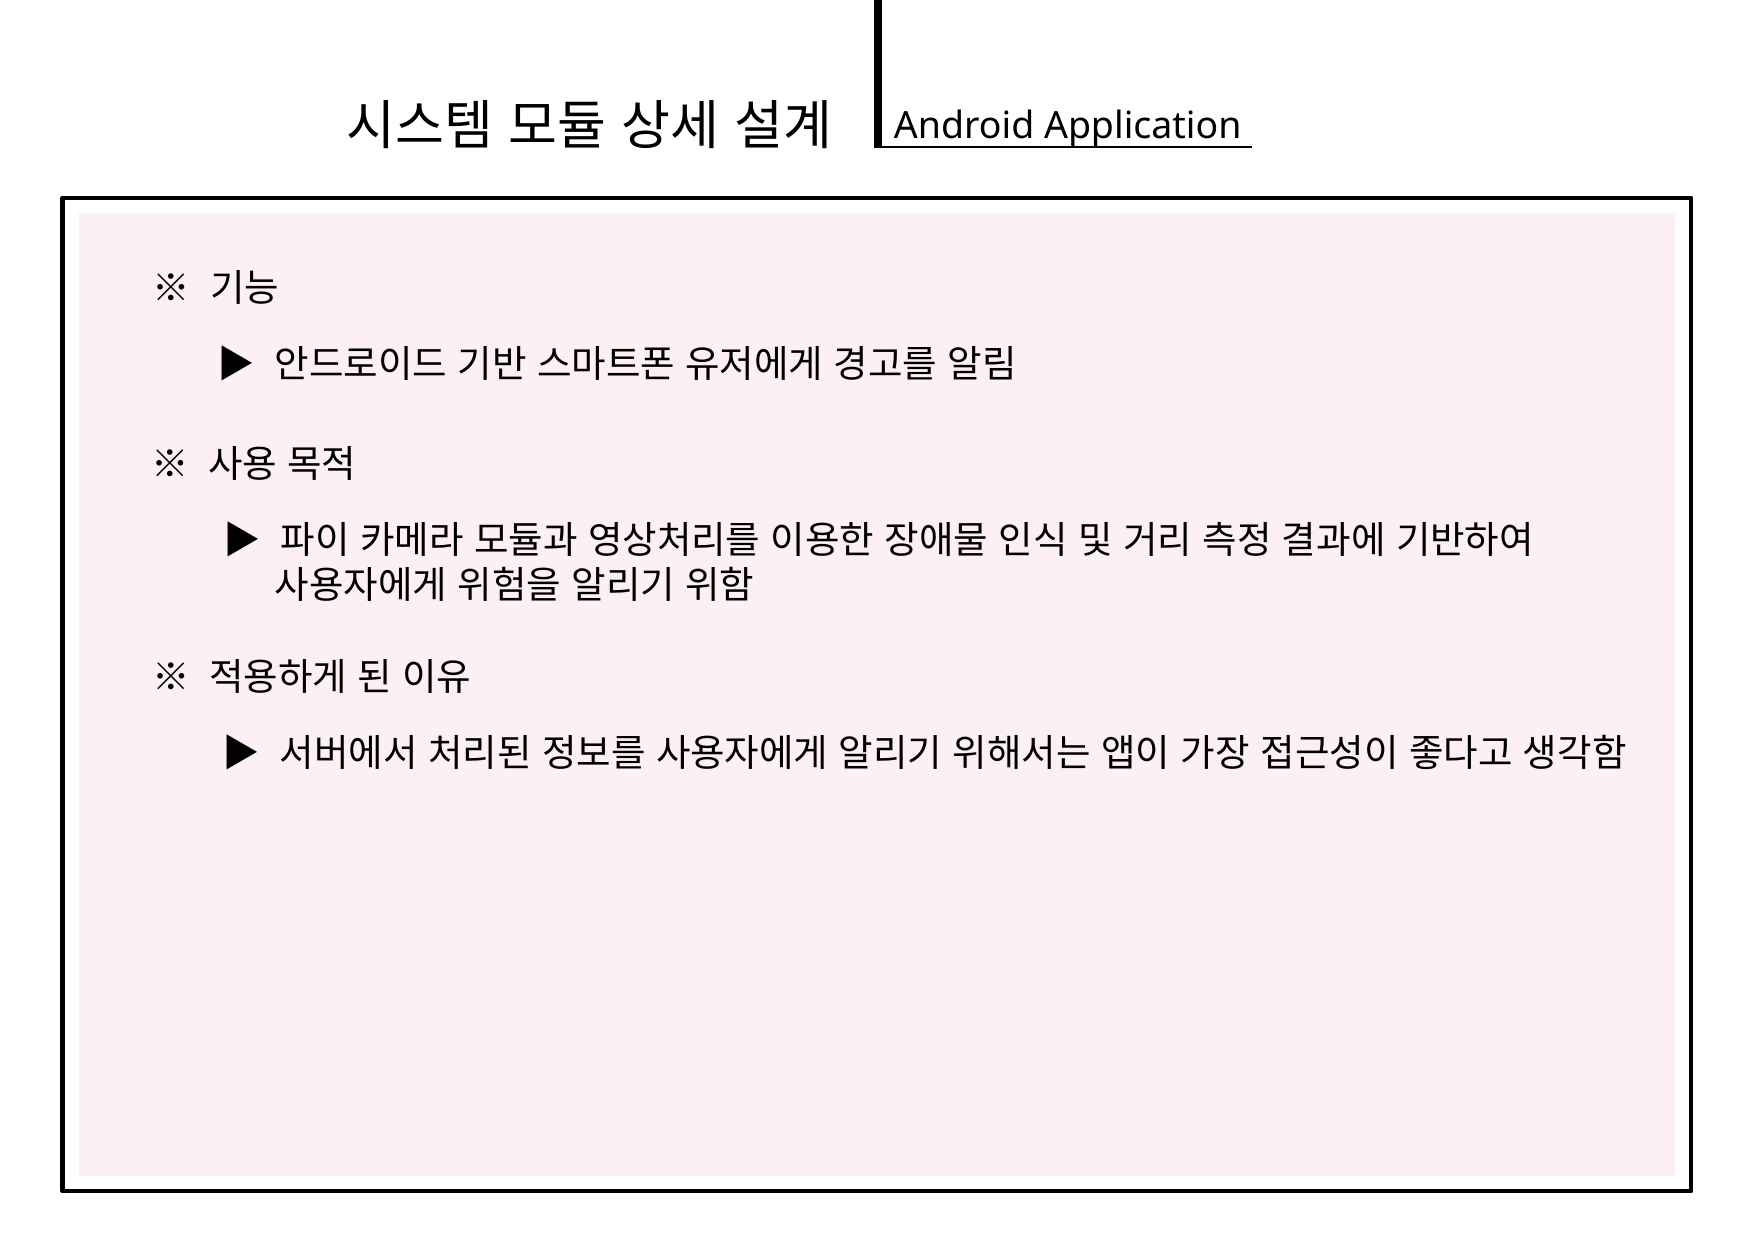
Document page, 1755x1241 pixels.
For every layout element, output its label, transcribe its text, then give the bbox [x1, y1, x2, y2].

text_box ※ 기능 [138, 256, 294, 317]
text_box ▶ 안드로이드 기반 스마트폰 유저에게 경고를 알림 [202, 332, 1033, 393]
text_box ※ 적용하게 된 이유 [137, 645, 487, 705]
text_box ▶ 서버에서 처리된 정보를 사용자에게 알리기 위해서는 앱이 가장 접근성이 좋다고 생각함 [207, 721, 1642, 782]
text_box ▶ 파이 카메라 모듈과 영상처리를 이용한 장애물 인식 및 거리 측정 결과에 기반하여 사용자에게 위험을 알리기 위함 [209, 508, 1561, 614]
text_box ※ 사용 목적 [136, 432, 372, 493]
text_box [62, 197, 1692, 1192]
text_box Android Application [879, 93, 1257, 154]
text_box 시스템 모듈 상세 설계 [332, 84, 848, 163]
